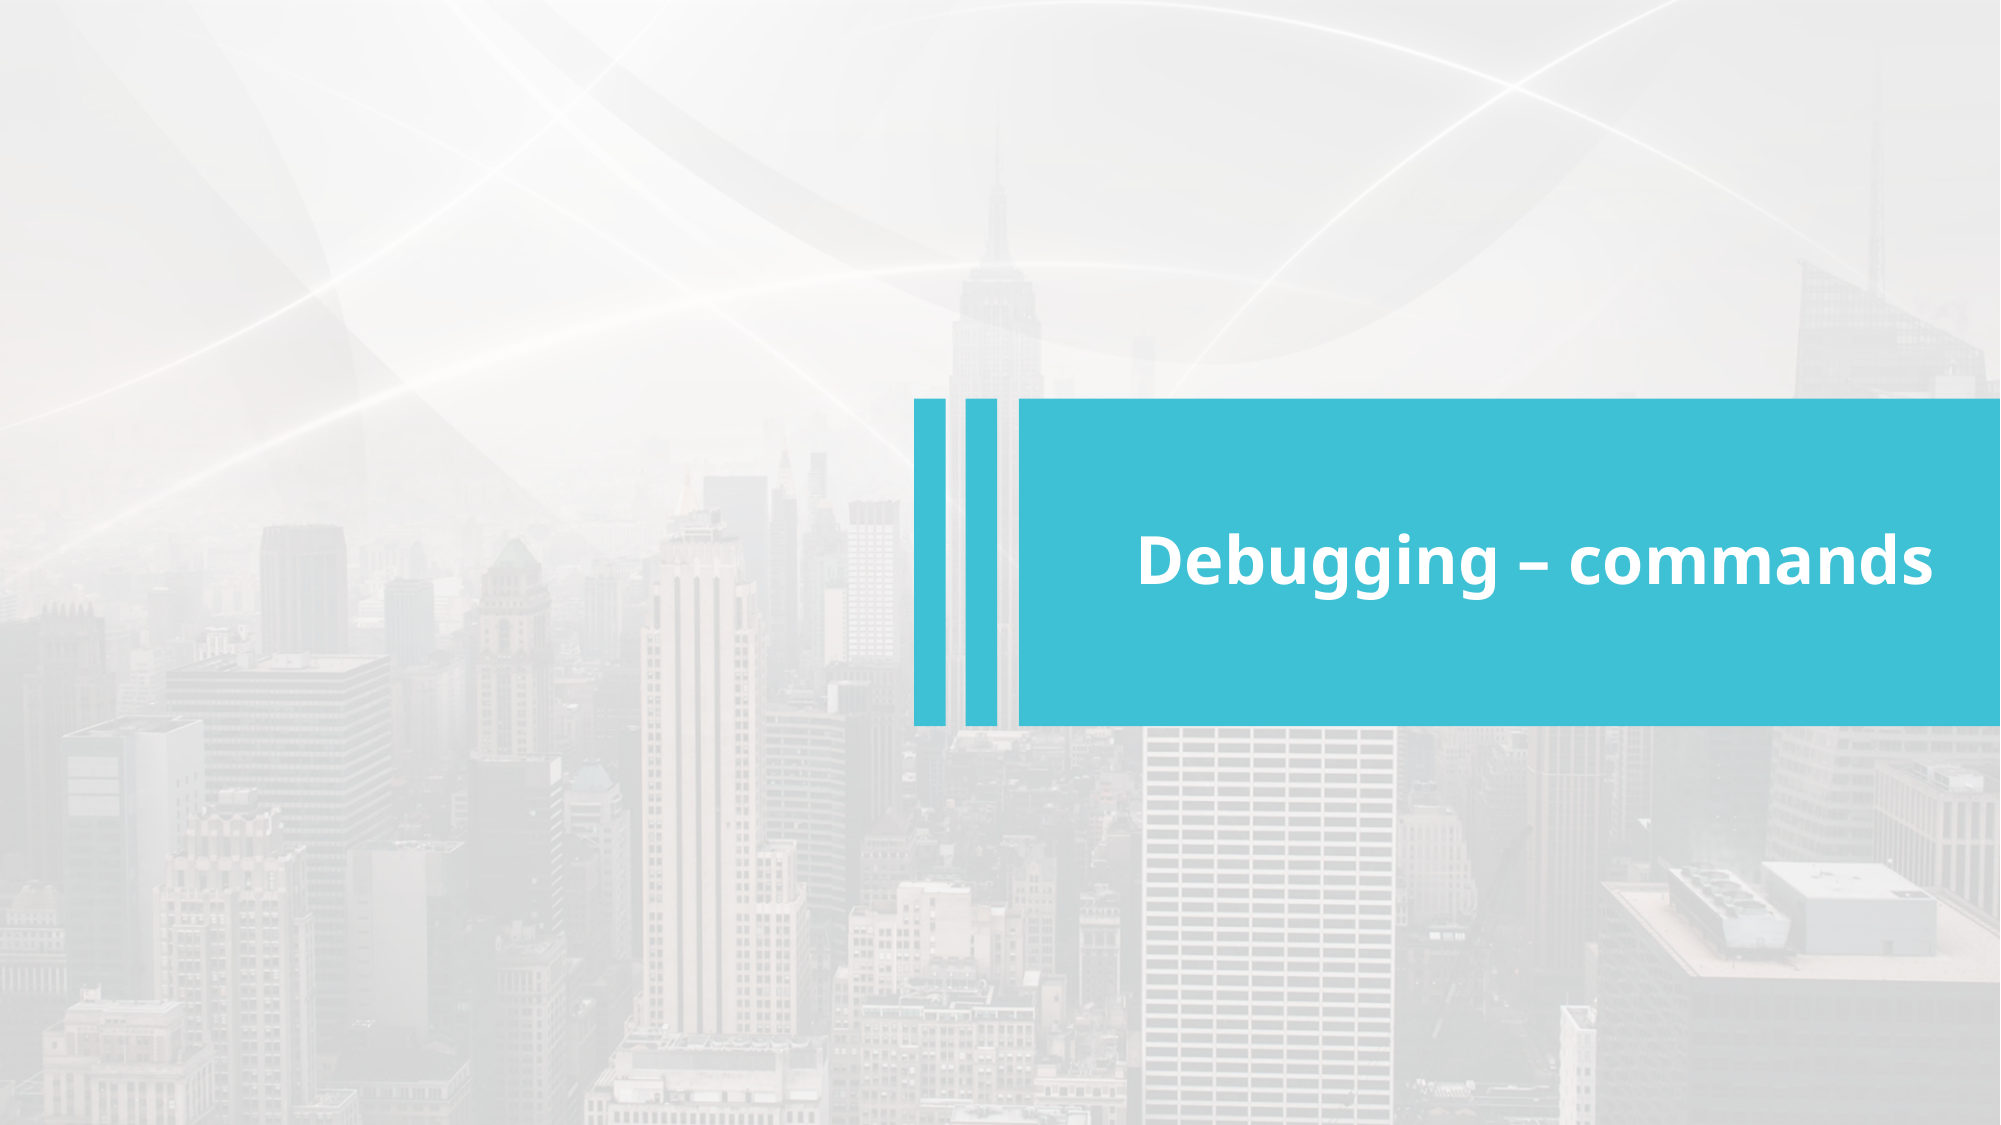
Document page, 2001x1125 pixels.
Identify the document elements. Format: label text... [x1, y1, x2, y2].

text_box Debugging – commands [1034, 453, 1950, 672]
picture [0, 0, 2000, 1125]
